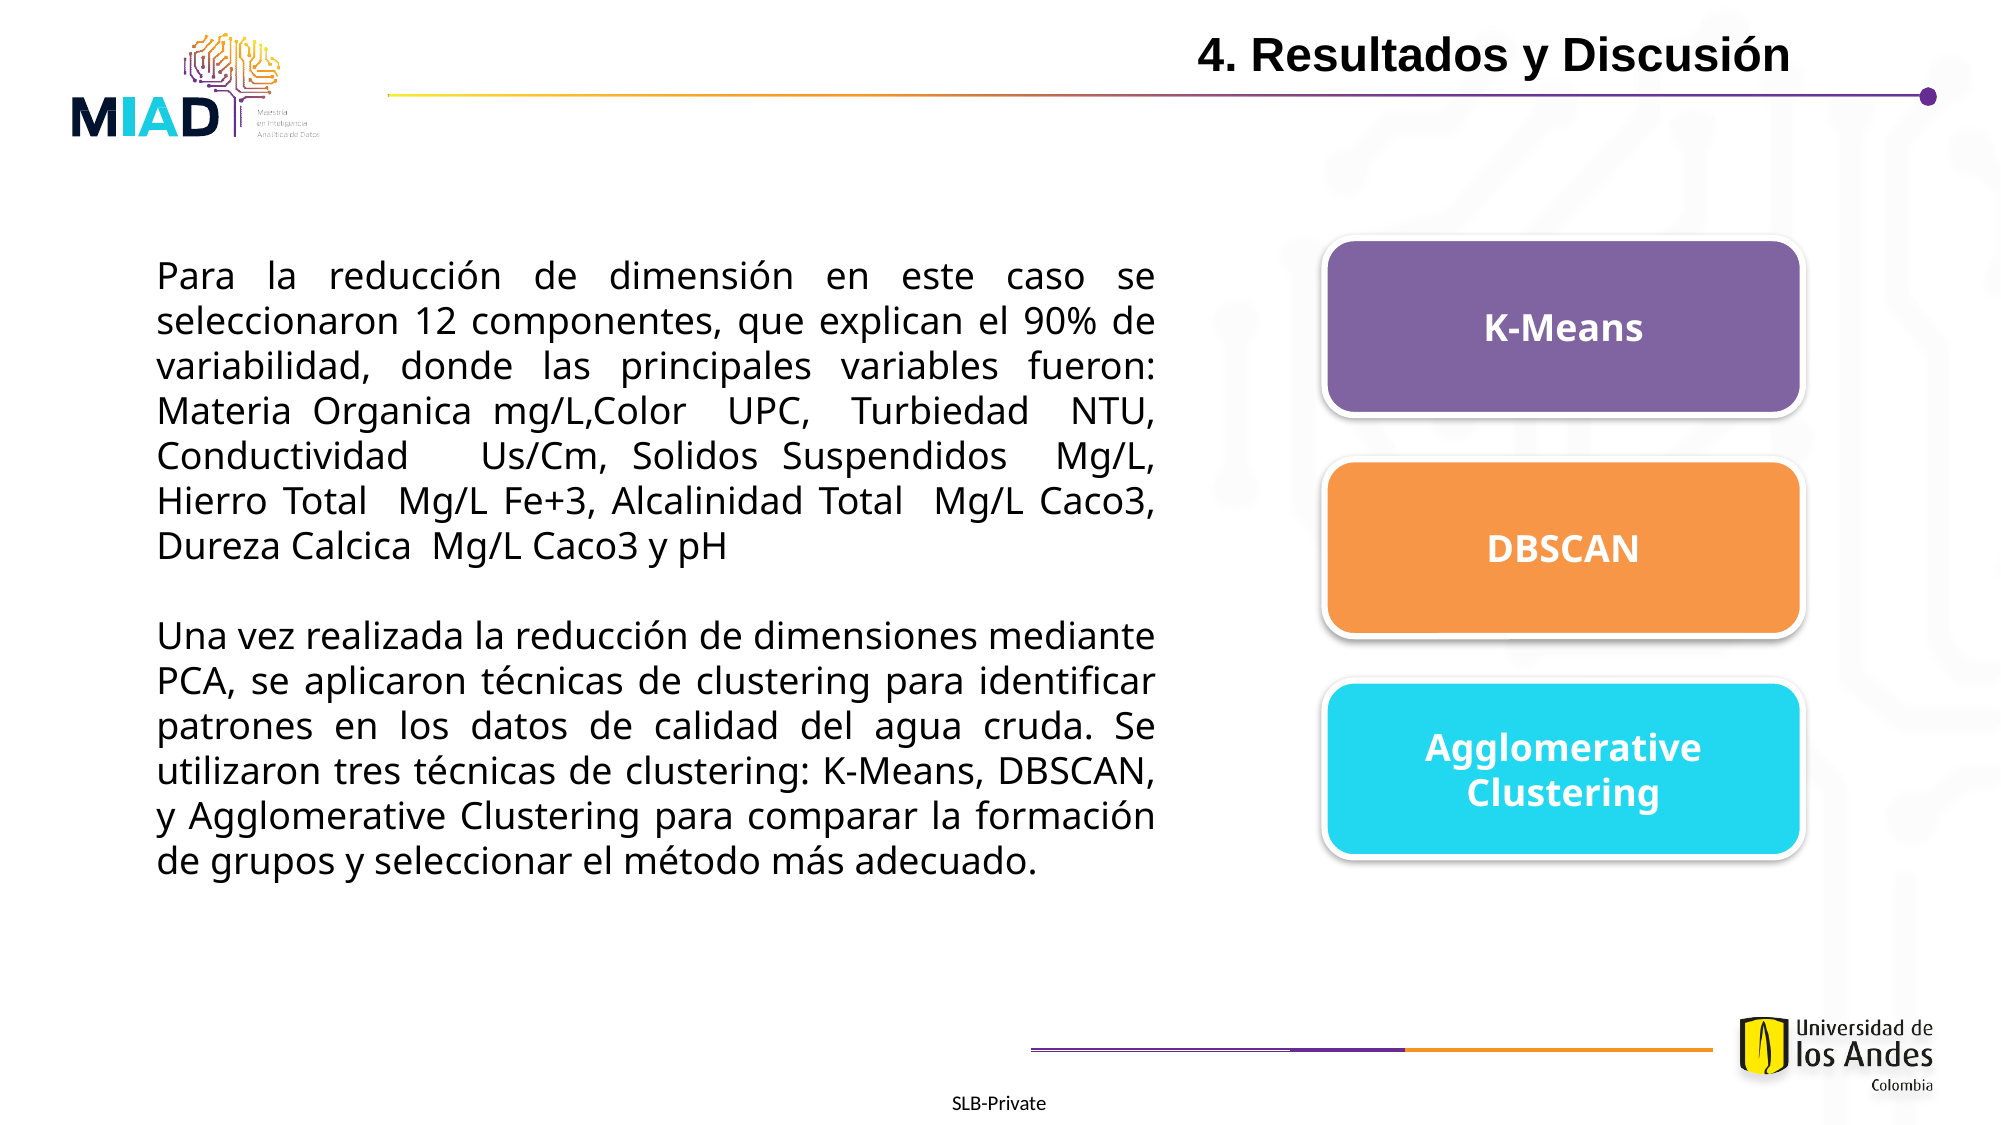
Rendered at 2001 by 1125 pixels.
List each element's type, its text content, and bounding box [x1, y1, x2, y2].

text_box 4. Resultados y Discusión [1182, 15, 1892, 88]
picture [183, 33, 320, 137]
text_box Agglomerative Clustering [1321, 677, 1806, 861]
text_box DBSCAN [1321, 456, 1806, 640]
text_box Para la reducción de dimensión en este caso se seleccionaron 12 componentes, que explican el 90% de variabilidad, donde las principales variables fueron: Materia Organica mg/L,Color UPC, Turbiedad NTU, Conductividad Us/Cm, Solidos Suspendidos Mg/L, Hierro Total Mg/L Fe+3, Alcalinidad Total Mg/L Caco3, Dureza Calcica Mg/L Caco3 y pH Una vez realizada la reducción de dimensiones mediante PCA, se aplicaron técnicas de clustering para identificar patrones en los datos de calidad del agua cruda. Se utilizaron tres técnicas de clustering: K-Means, DBSCAN, y Agglomerative Clustering para comparar la formación de grupos y seleccionar el método más adecuado. [141, 244, 1172, 890]
text_box K-Means [1321, 234, 1806, 419]
picture [387, 5, 2000, 1125]
